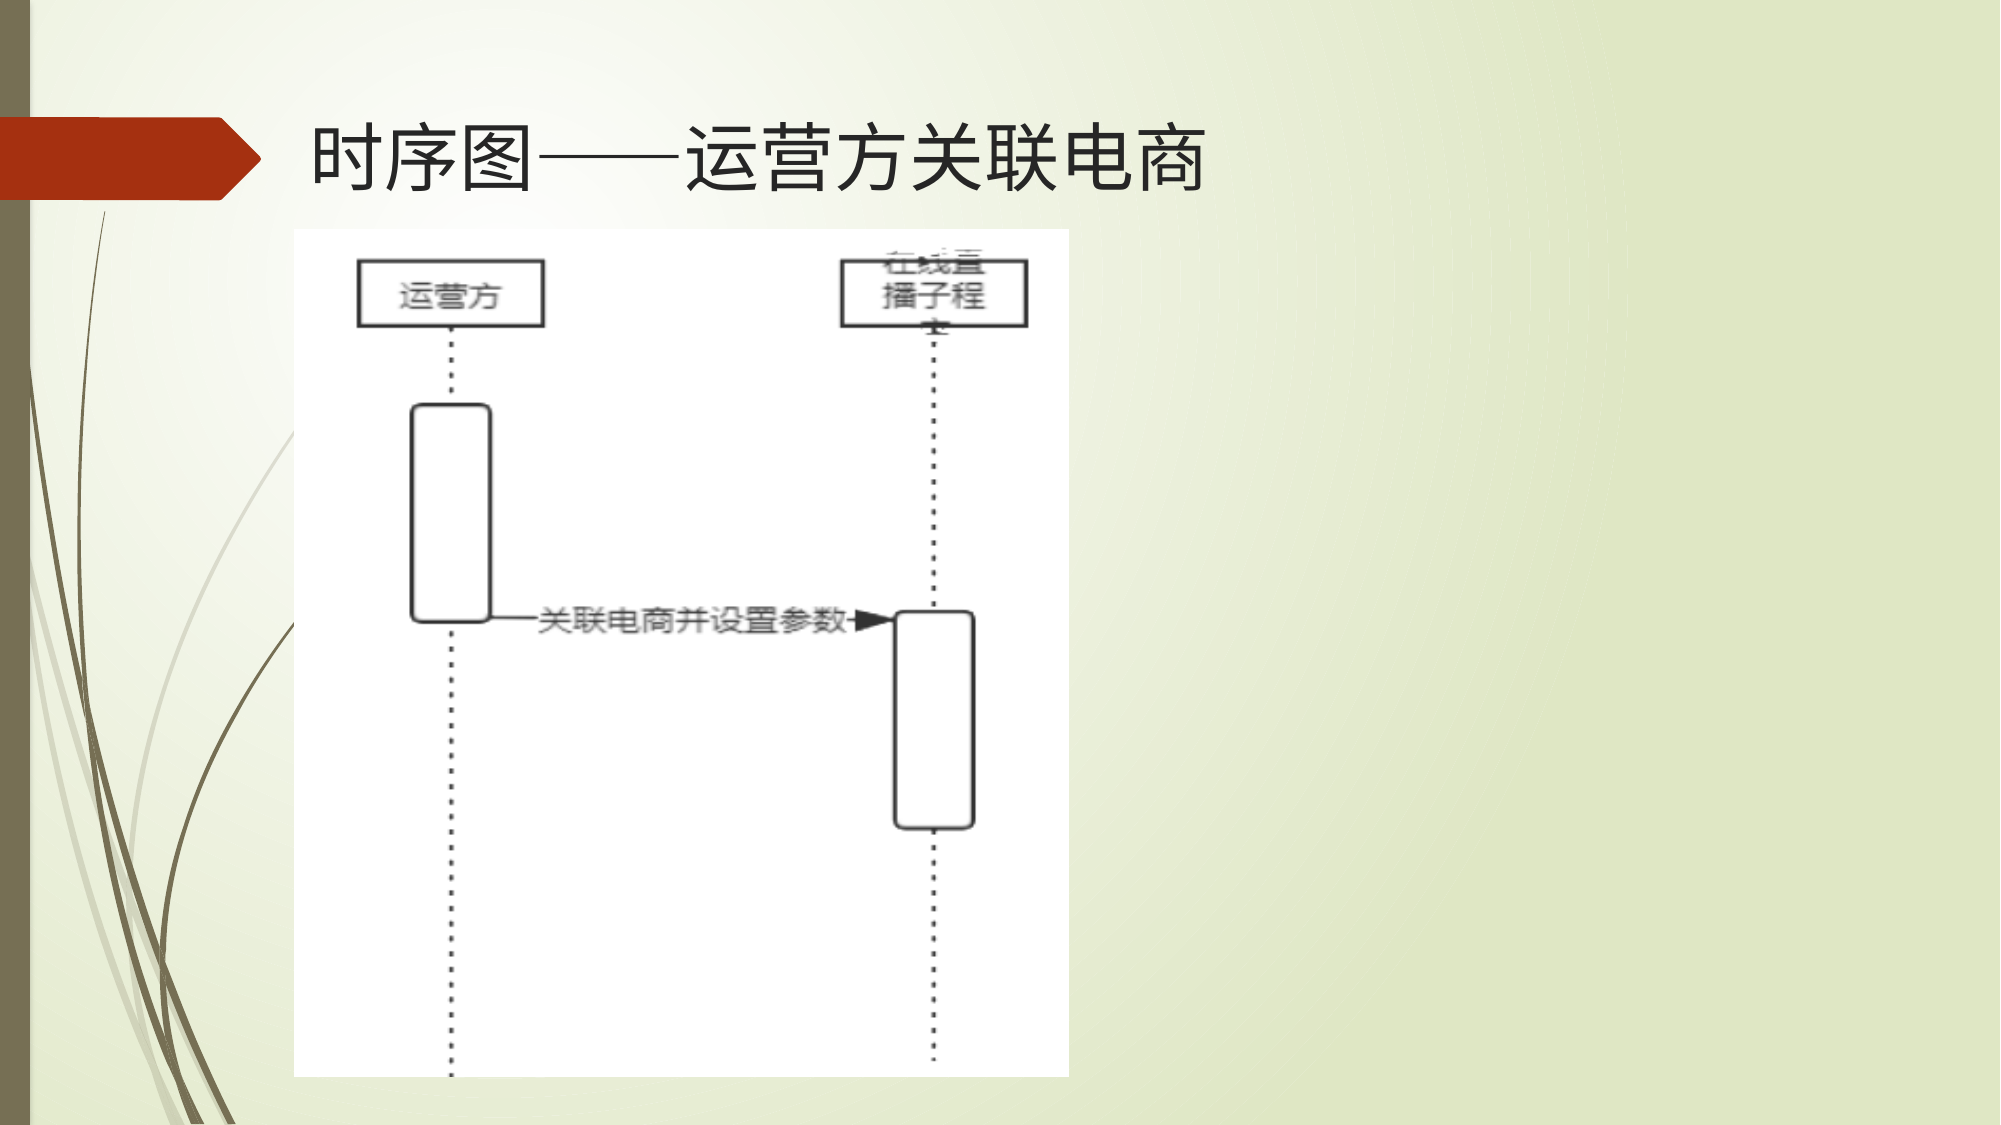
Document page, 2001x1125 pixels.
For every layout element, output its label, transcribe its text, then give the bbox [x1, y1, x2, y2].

picture [294, 228, 1069, 1077]
title 时序图——运营方关联电商 [294, 102, 1888, 313]
